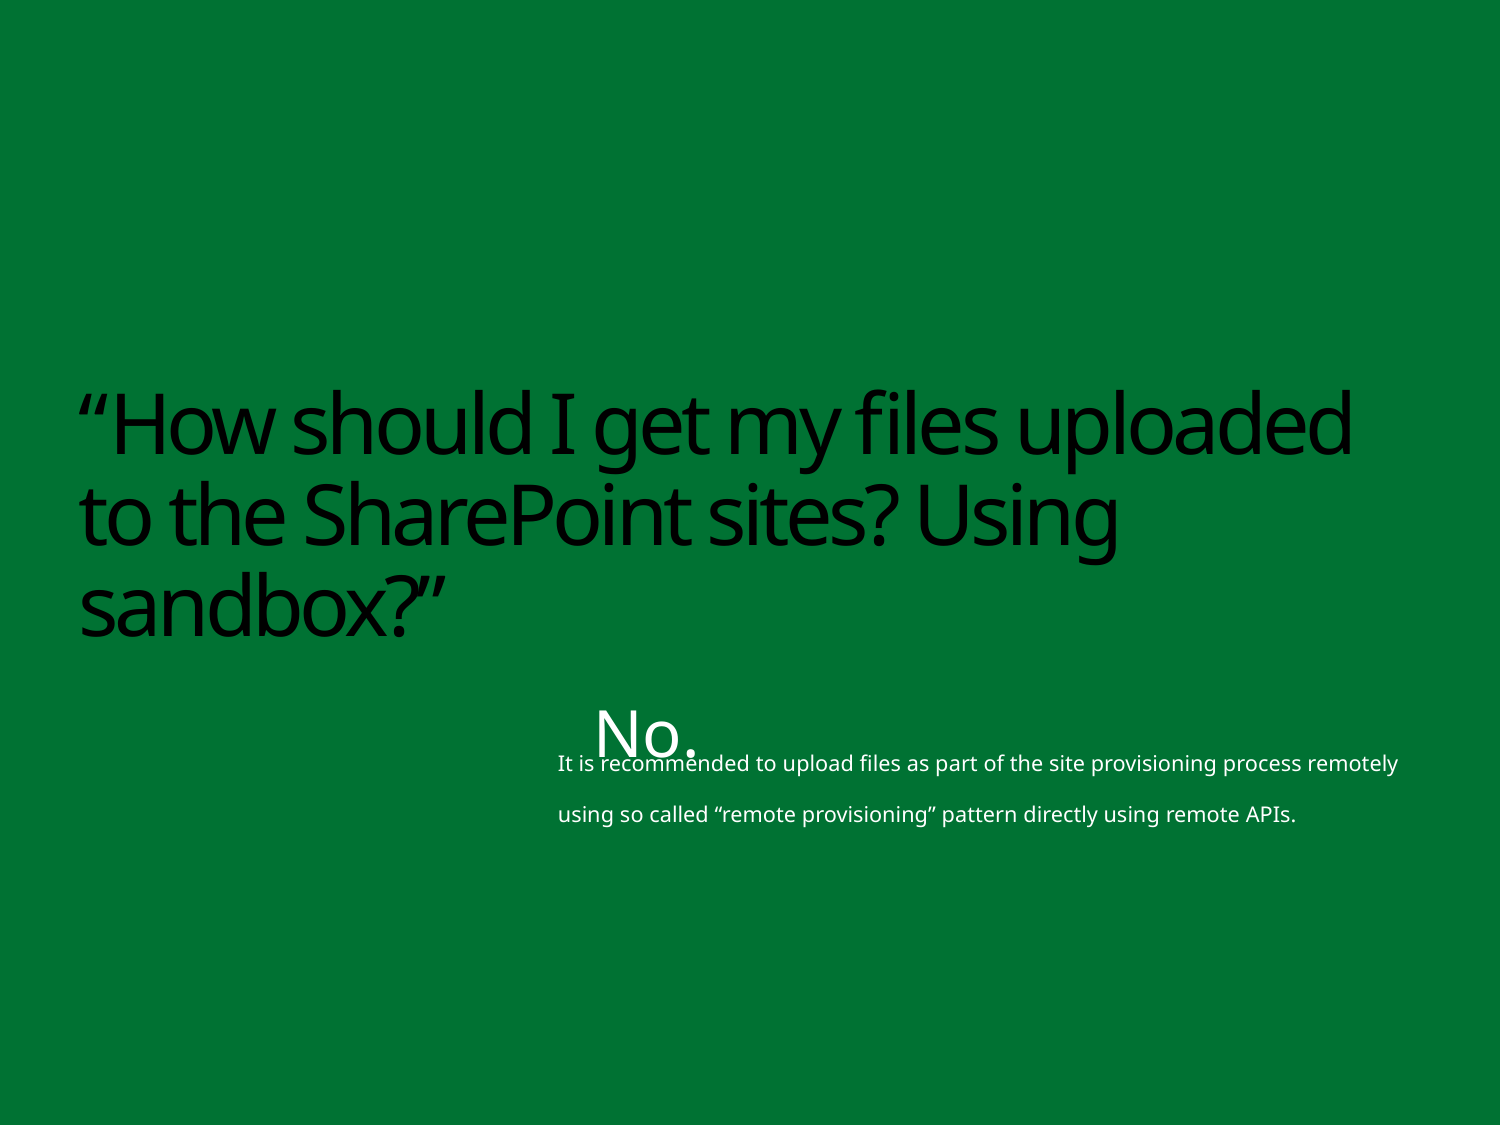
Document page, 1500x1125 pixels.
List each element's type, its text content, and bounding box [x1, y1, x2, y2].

text_box No. [578, 609, 715, 778]
text_box It is recommended to upload files as part of the site provisioning process remotely using so called “remote provisioning” pattern directly using remote APIs. [543, 717, 1423, 835]
title “How should I get my files uploaded to the SharePoint sites? Using sandbox?” [63, 462, 1436, 663]
